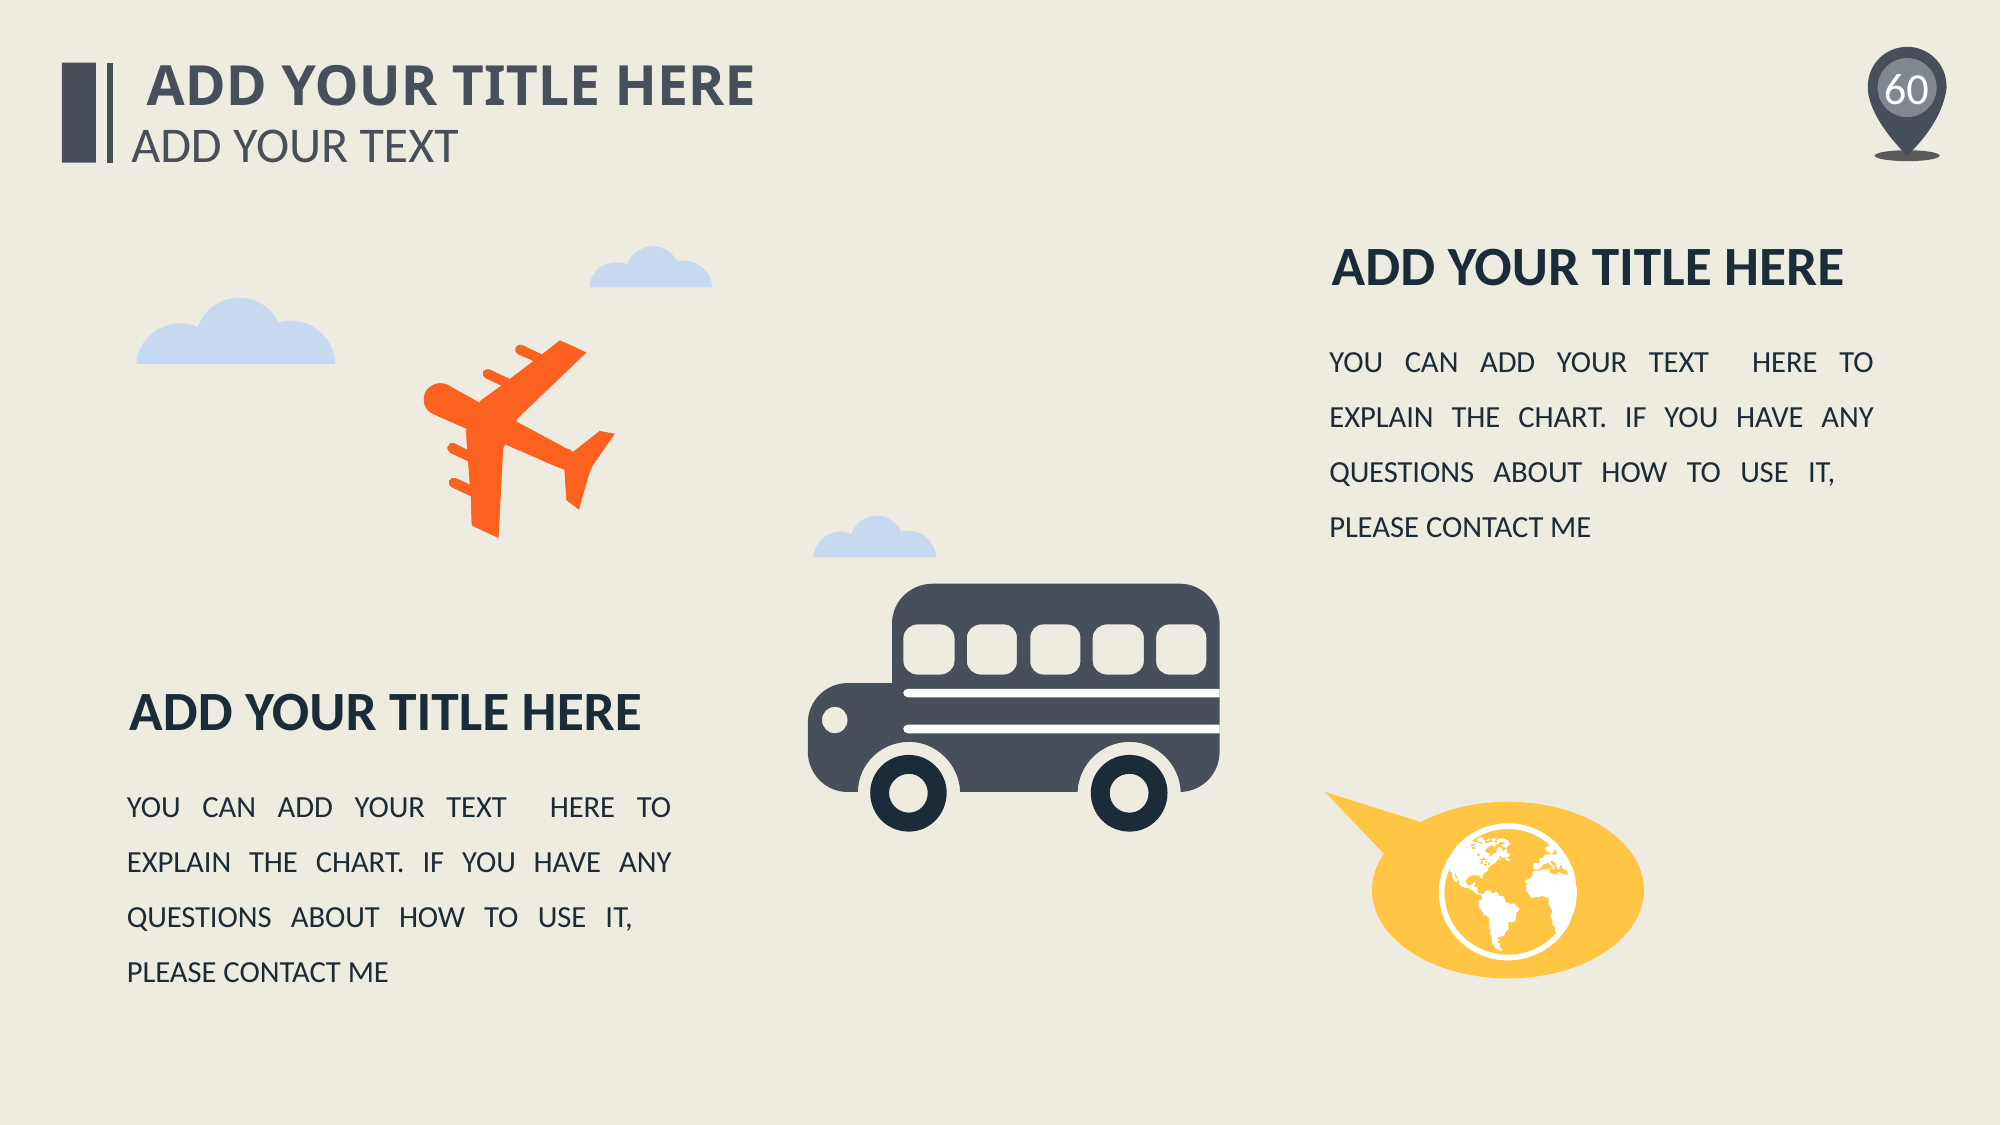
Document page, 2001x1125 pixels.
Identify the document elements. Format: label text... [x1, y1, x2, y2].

text_box [807, 583, 1220, 792]
text_box [813, 515, 937, 558]
slide_number 60 [1673, 57, 2000, 118]
text_box [589, 246, 713, 288]
text_box ADD YOUR TITLE HERE [114, 667, 670, 750]
text_box ADD YOUR TEXT [116, 104, 474, 180]
text_box [60, 61, 98, 165]
text_box [136, 297, 336, 365]
text_box [1090, 754, 1168, 832]
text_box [1316, 792, 1645, 979]
text_box [903, 724, 1220, 734]
text_box ADD YOUR TITLE HERE [131, 42, 772, 125]
text_box [903, 688, 1220, 698]
text_box ADD YOUR TITLE HERE [1316, 222, 1873, 305]
text_box YOU CAN ADD YOUR TEXT HERE TO EXPLAIN THE CHART. IF YOU HAVE ANY QUESTIONS ABOUT HOW TO USE IT, PLEASE CONTACT ME [1314, 316, 1889, 551]
text_box [870, 754, 947, 832]
text_box [429, 340, 615, 470]
text_box [423, 387, 591, 538]
text_box YOU CAN ADD YOUR TEXT HERE TO EXPLAIN THE CHART. IF YOU HAVE ANY QUESTIONS ABOUT HOW TO USE IT, PLEASE CONTACT ME [112, 761, 686, 996]
